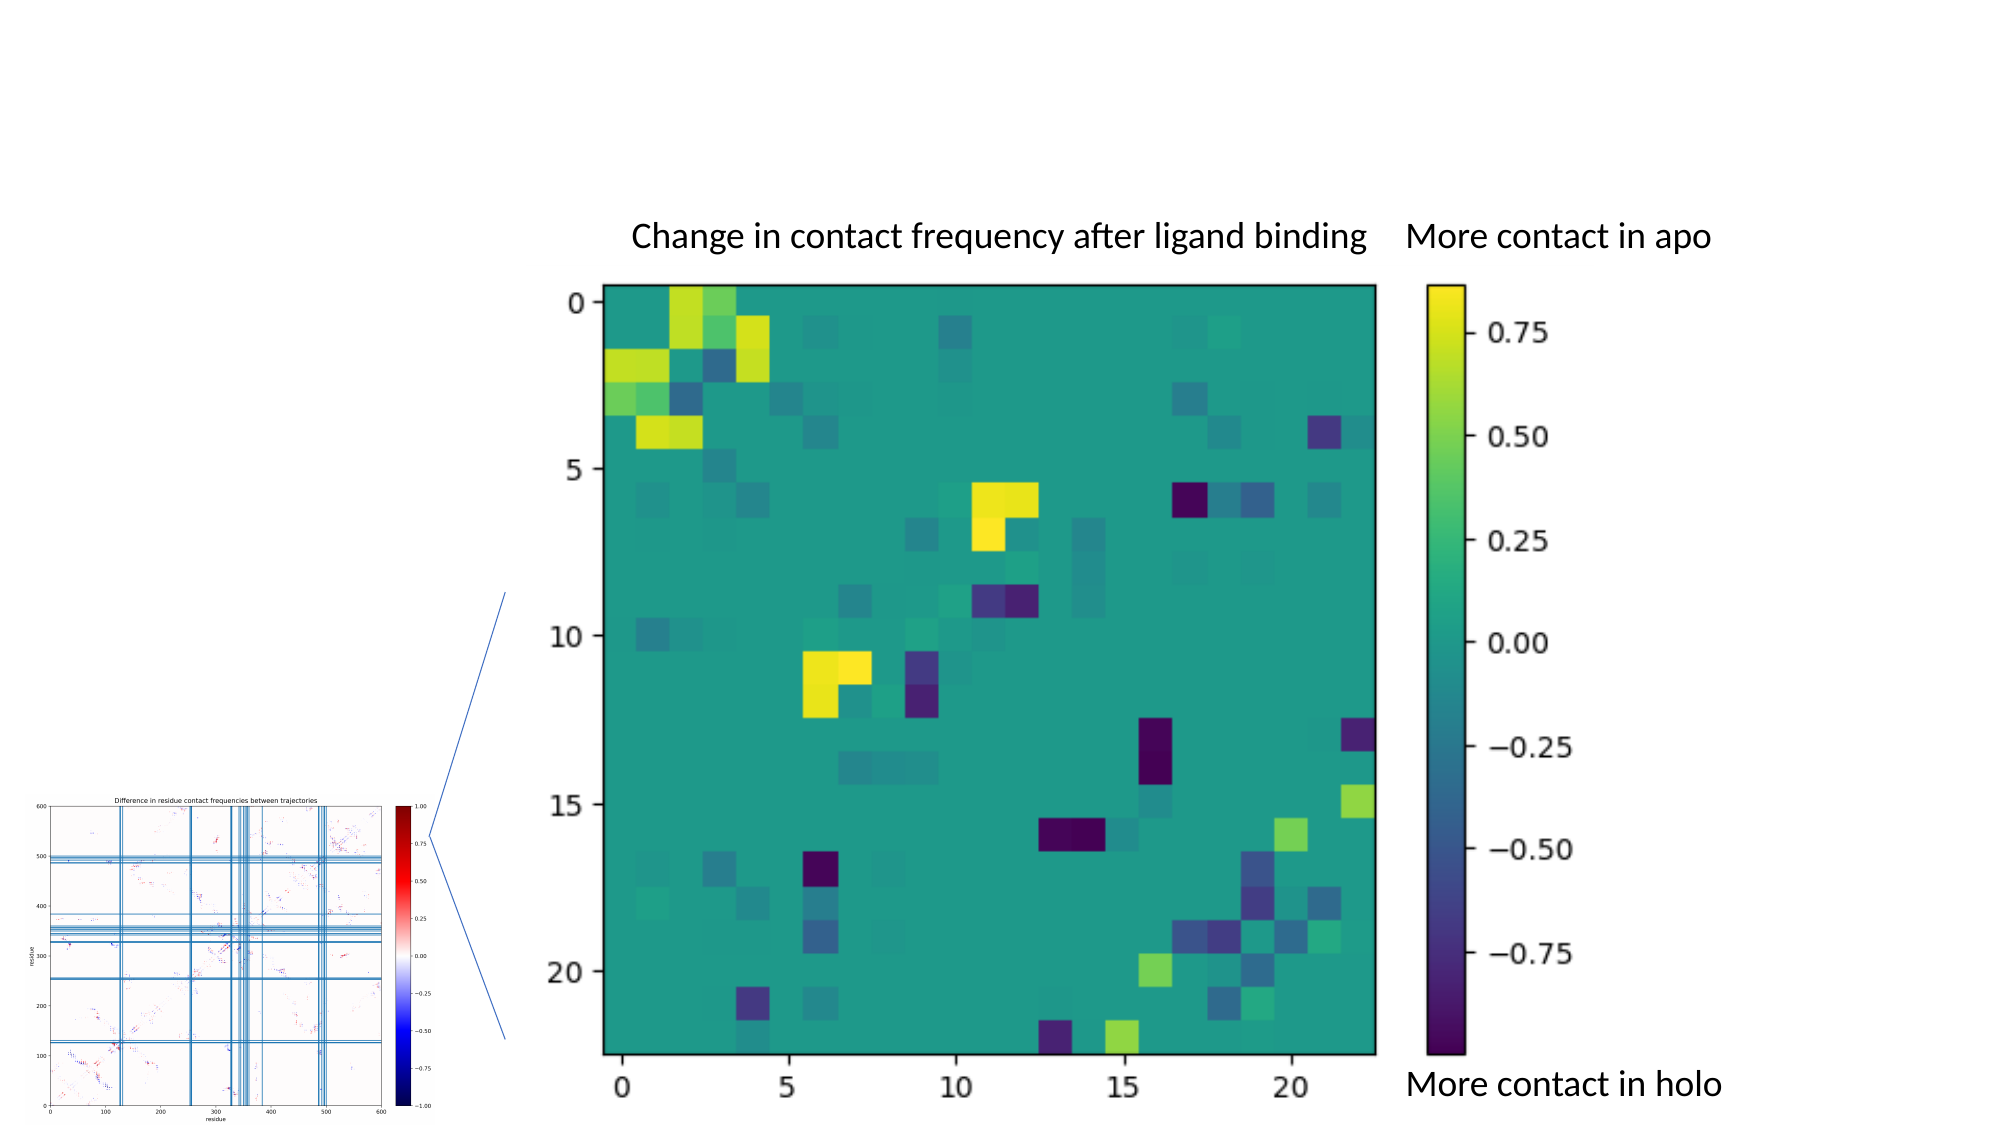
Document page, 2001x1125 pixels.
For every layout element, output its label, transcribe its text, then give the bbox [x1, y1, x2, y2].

text_box Change in contact frequency after ligand binding [616, 203, 1384, 264]
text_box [428, 591, 506, 837]
picture [25, 794, 435, 1125]
picture [526, 264, 1594, 1125]
text_box More contact in apo [1390, 203, 1728, 264]
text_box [429, 836, 506, 1040]
text_box More contact in holo [1594, 1051, 1738, 1112]
